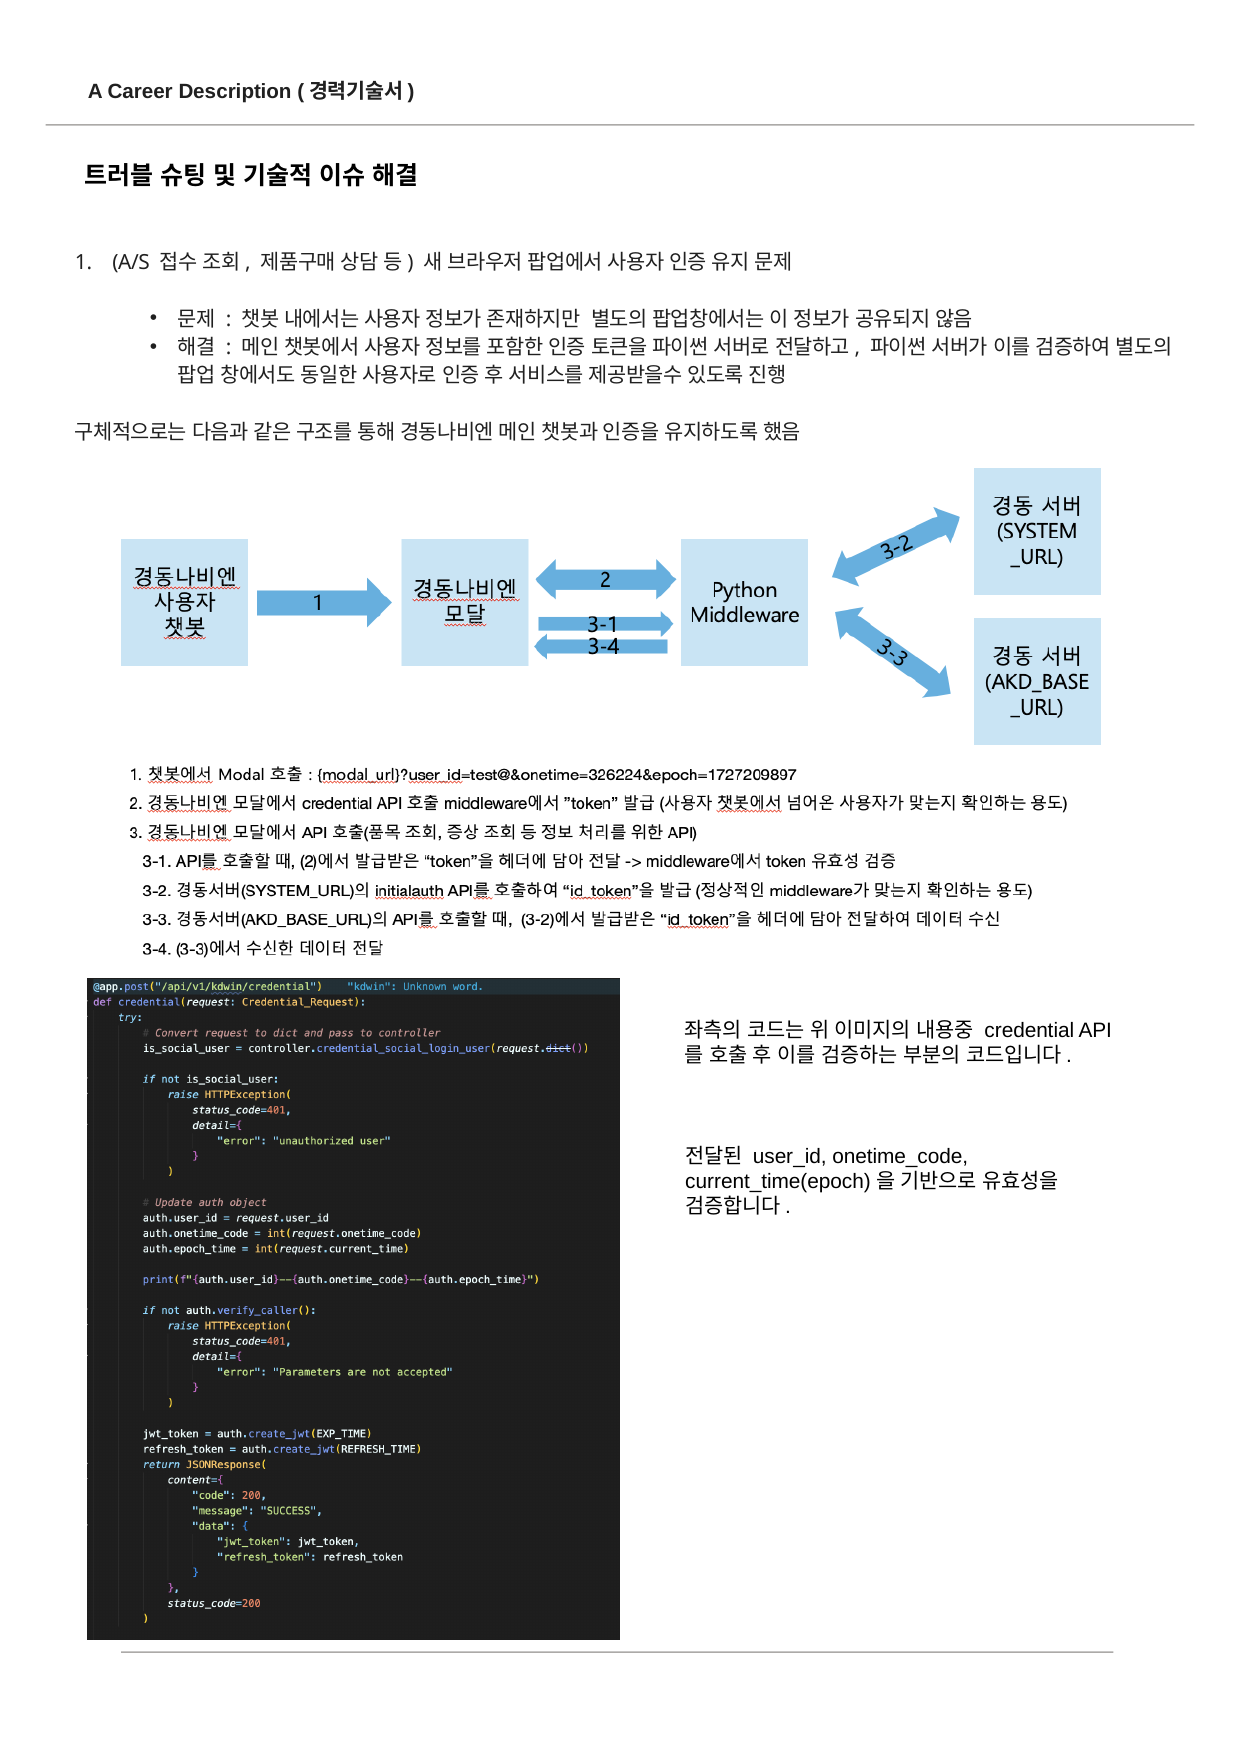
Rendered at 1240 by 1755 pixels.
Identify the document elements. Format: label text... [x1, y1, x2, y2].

text_box 좌측의 코드는 위 이미지의 내용중 credential API를 호출 후 이를 검증하는 부분의 코드입니다. [669, 1009, 1138, 1074]
text_box (A/S 접수 조회, 제품구매 상담 등) 새 브라우저 팝업에서 사용자 인증 유지 문제 문제 : 챗봇 내에서는 사용자 정보가 존재하지만 별도의 팝업창에서는 이 정보가 공유되지 않음 해결 : 메인 챗봇에서 사용자 정보를 포함한 인증 토큰을 파이썬 서버로 전달하고, 파이썬 서버가 이를 검증하여 별도의 팝업 창에서도 동일한 사용자로 인증 후 서비스를 제공받을수 있도록 진행 구체적으로는 다음과 같은 구조를 통해 경동나비엔 메인 챗봇과 인증을 유지하도록 했음 [45, 237, 1195, 533]
text_box 트러블 슈팅 및 기술적 이슈 해결 [69, 152, 458, 197]
picture [69, 457, 1139, 974]
text_box A Career Description (경력기술서) [87, 74, 652, 103]
text_box 전달된 user_id, onetime_code, current_time(epoch)을 기반으로 유효성을 검증합니다. [670, 1135, 1139, 1226]
picture [87, 977, 620, 1640]
